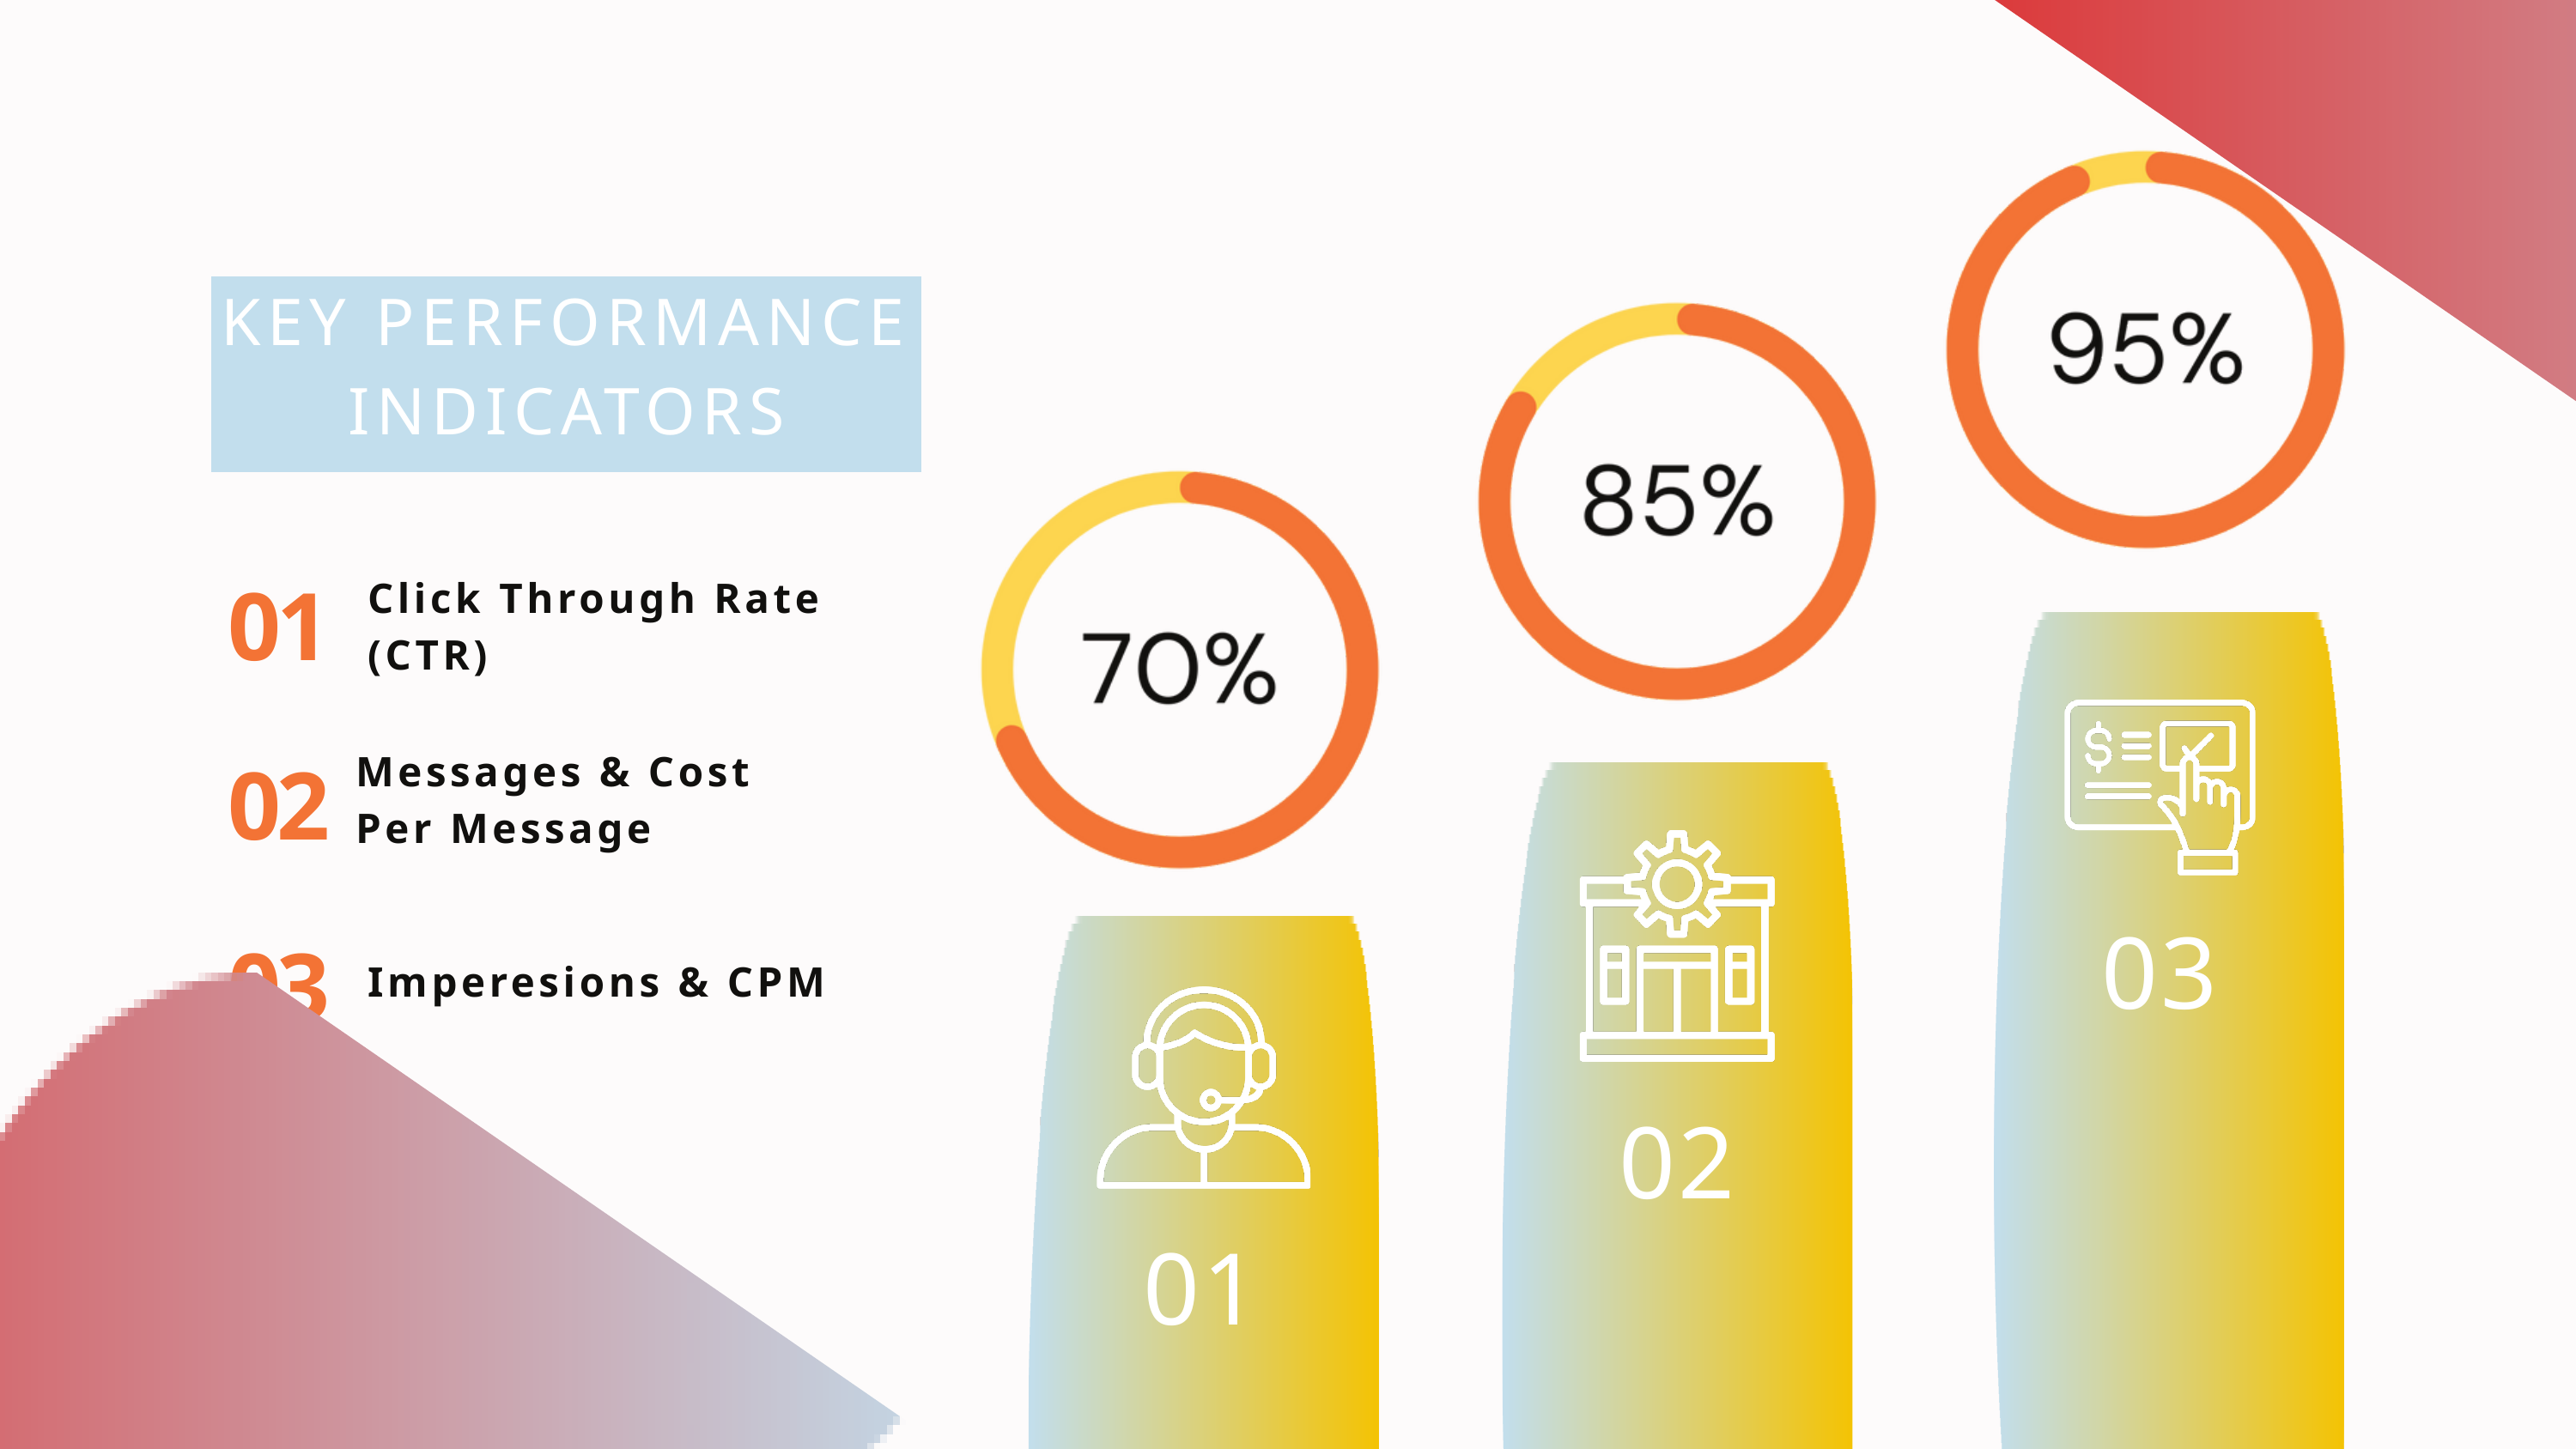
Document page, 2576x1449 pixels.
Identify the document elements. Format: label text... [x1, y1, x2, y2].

text_box [1994, 612, 2344, 1449]
text_box 03 [213, 911, 345, 1033]
text_box Imperesions & CPM [368, 949, 838, 1006]
text_box [2064, 700, 2256, 876]
text_box Click Through Rate (CTR) [368, 565, 838, 678]
picture [1439, 111, 2385, 740]
text_box [1097, 986, 1311, 1189]
text_box 01 [213, 550, 345, 679]
text_box 01 [1097, 1231, 1307, 1346]
text_box [1028, 916, 1379, 1449]
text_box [210, 276, 922, 472]
text_box 02 [213, 730, 345, 859]
text_box [1502, 762, 1853, 1449]
text_box [1579, 830, 1776, 1062]
text_box [1995, 0, 2576, 402]
text_box Messages & Cost Per Message [355, 738, 826, 852]
text_box [0, 795, 948, 1449]
picture [942, 432, 1419, 908]
text_box 03 [2055, 914, 2265, 1029]
text_box 02 [1572, 1104, 1783, 1219]
